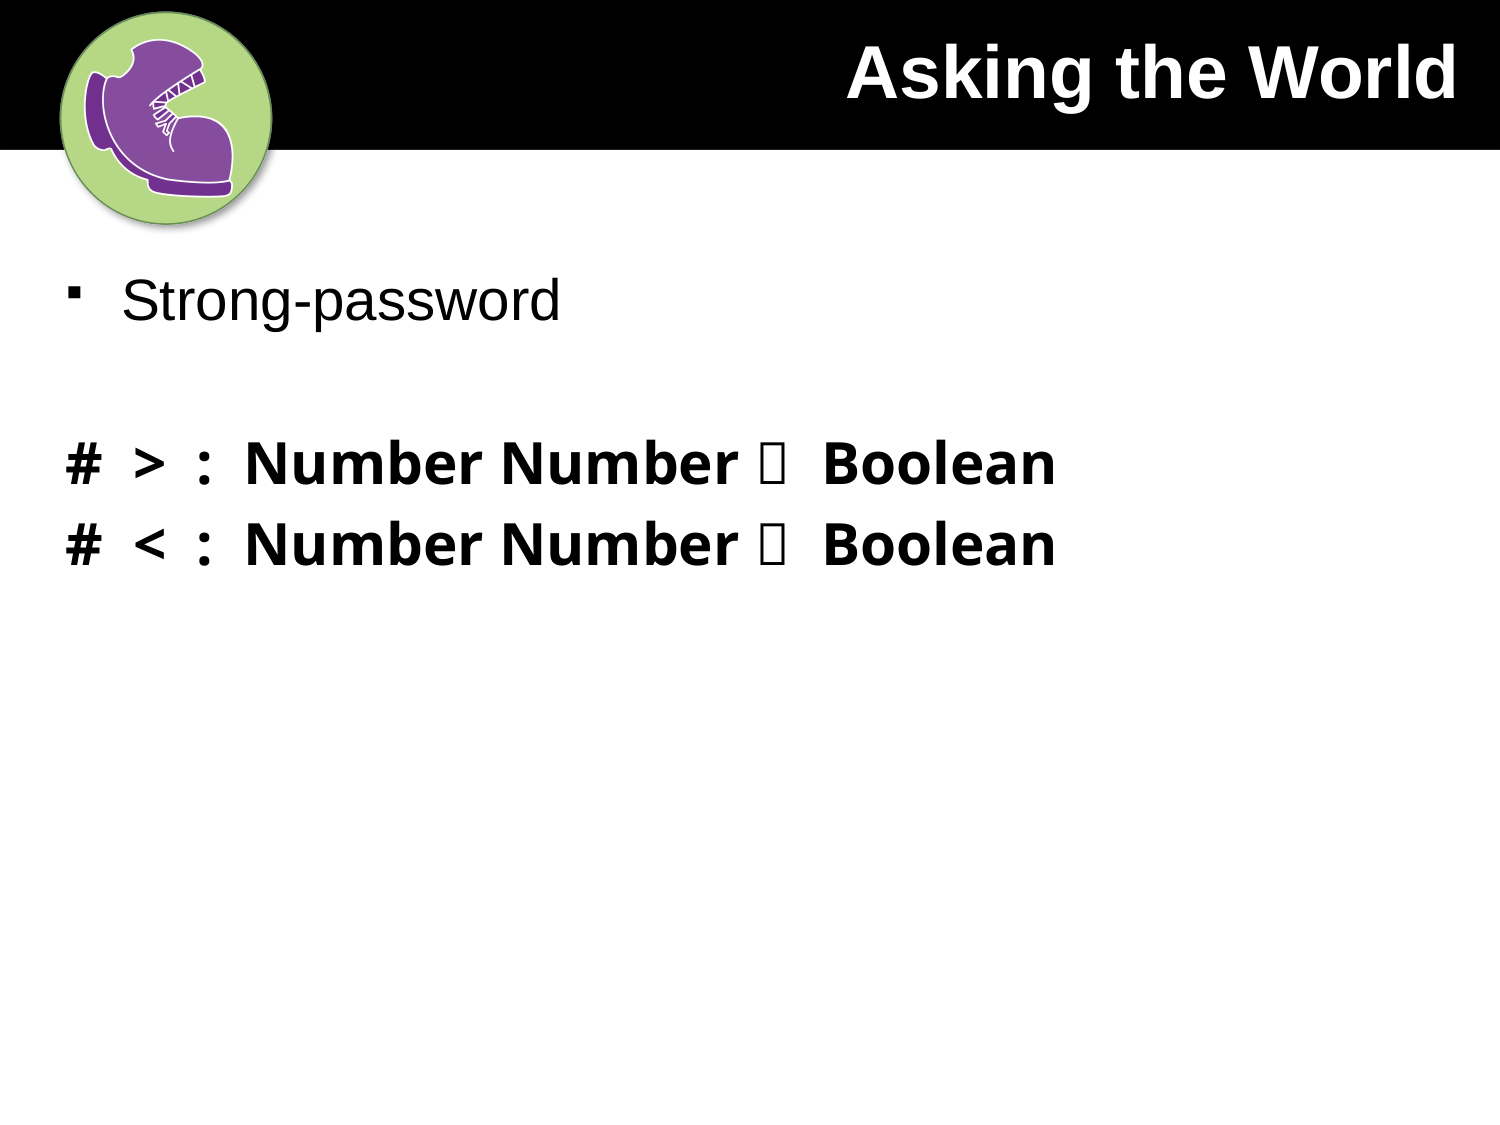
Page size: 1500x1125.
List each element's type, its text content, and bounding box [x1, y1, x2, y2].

title Asking the World [50, 0, 1475, 138]
picture [50, 138, 288, 238]
list Strong-password # > : Number Number  Boolean # < : Number Number  Boolean [50, 254, 1475, 998]
